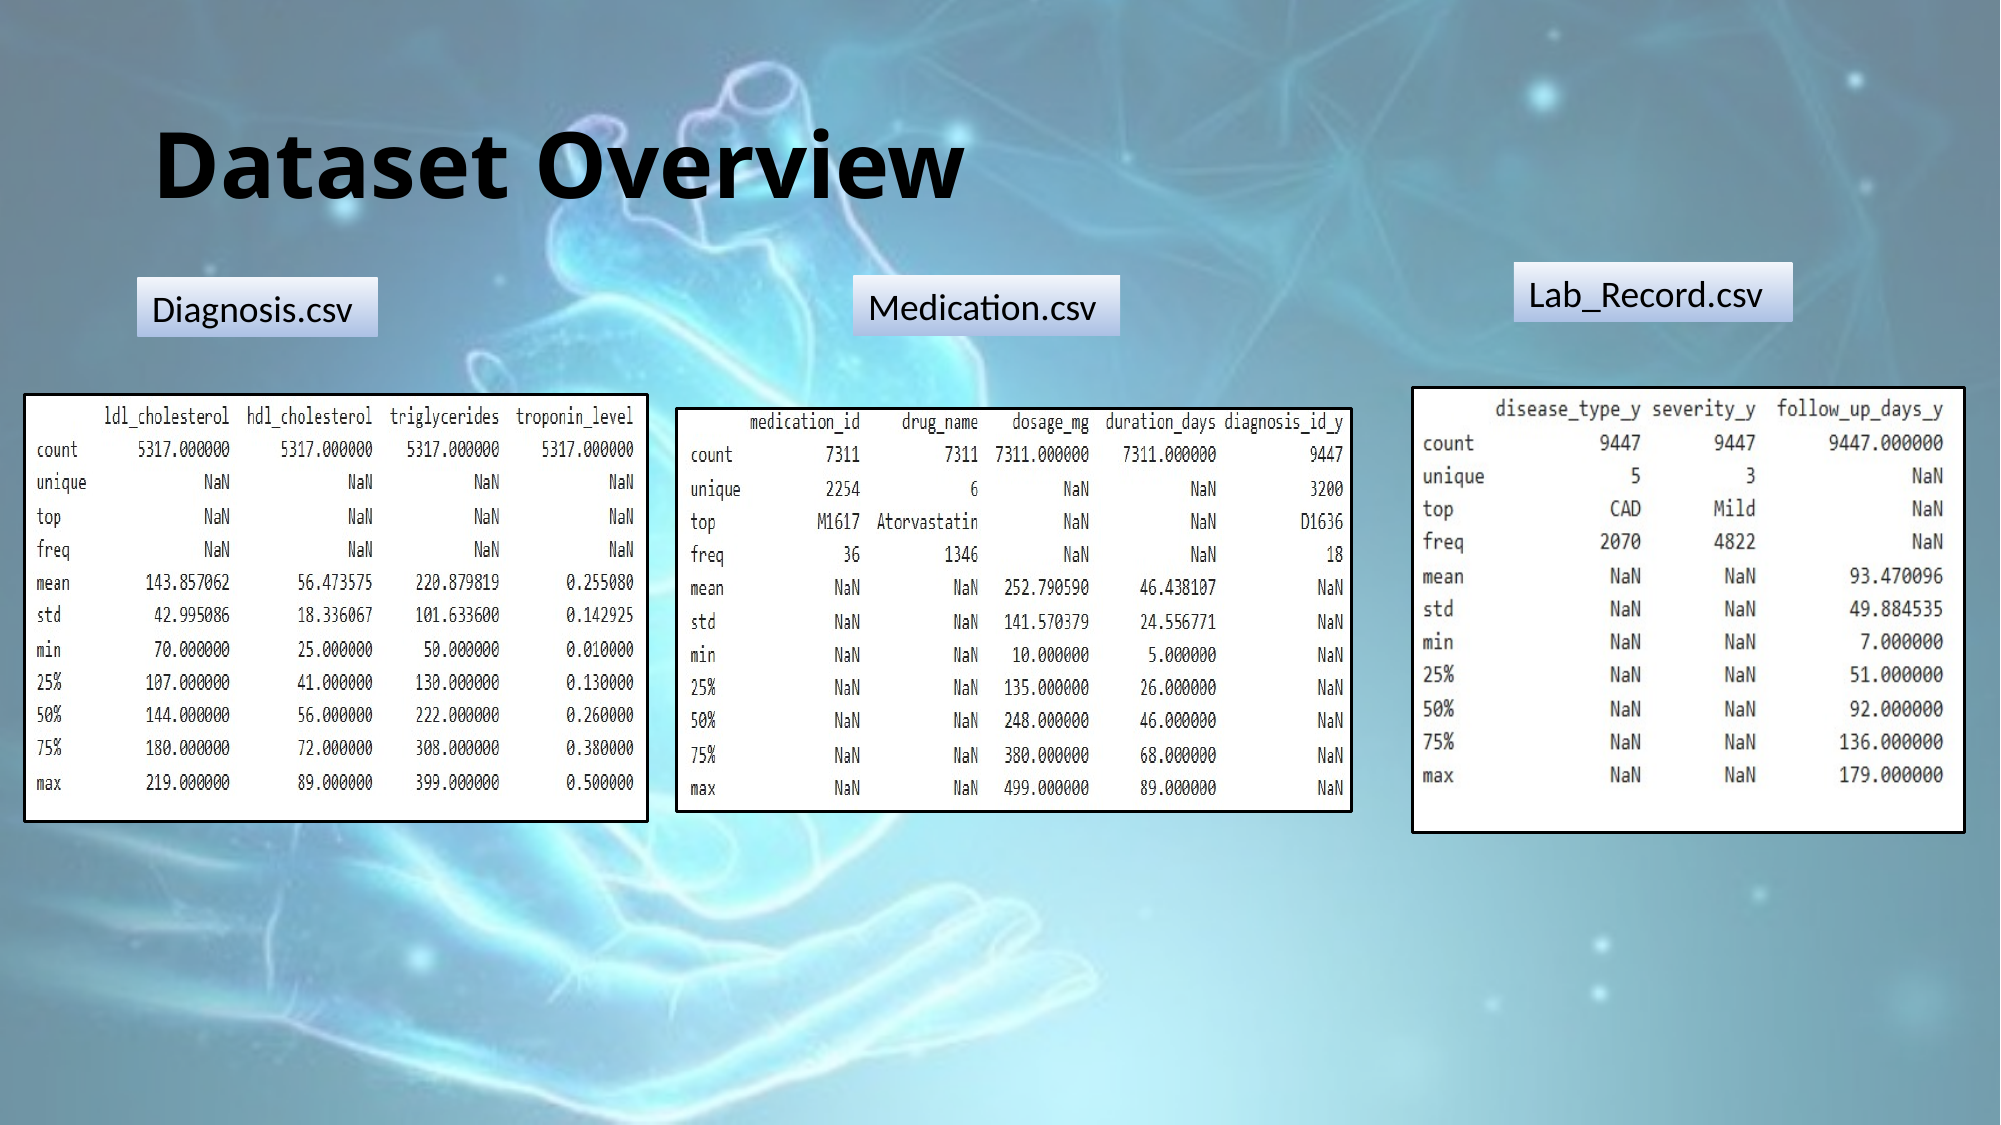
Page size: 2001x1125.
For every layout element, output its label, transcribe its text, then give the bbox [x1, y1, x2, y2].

title Dataset Overview [137, 59, 1863, 278]
picture [1413, 388, 1963, 831]
picture [677, 409, 1350, 810]
text_box Diagnosis.csv [137, 277, 378, 337]
text_box Medication.csv [853, 275, 1121, 336]
text_box Lab_Record.csv [1513, 262, 1793, 322]
picture [25, 396, 646, 820]
